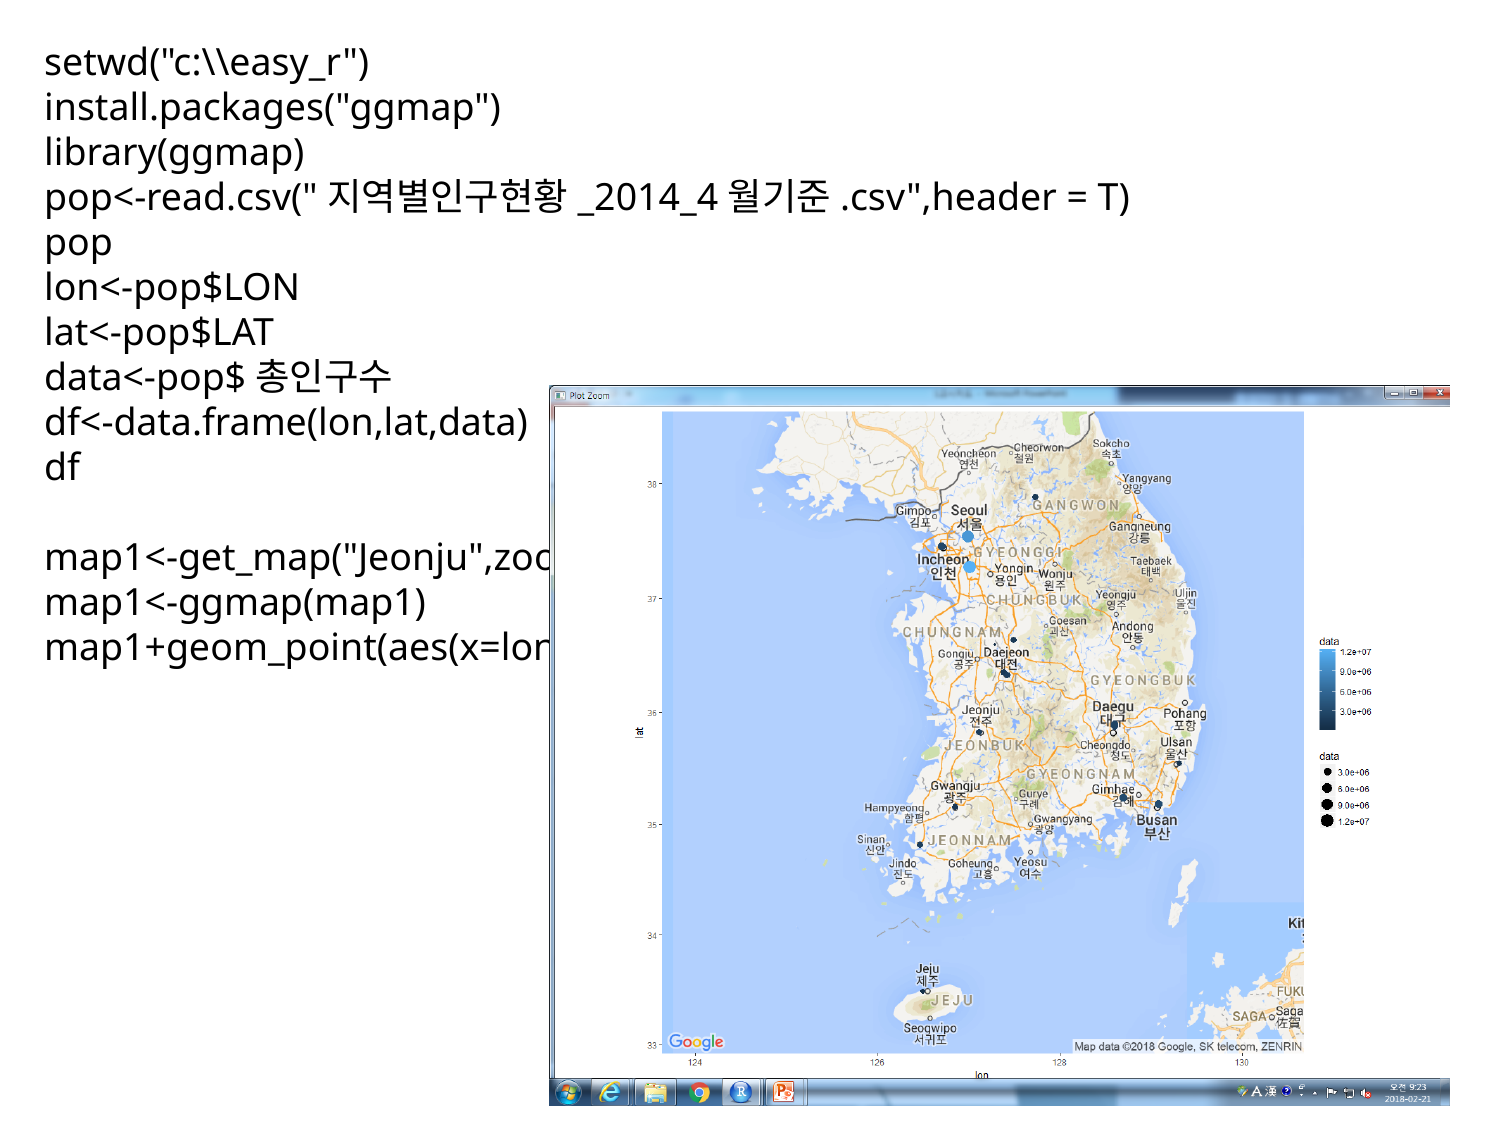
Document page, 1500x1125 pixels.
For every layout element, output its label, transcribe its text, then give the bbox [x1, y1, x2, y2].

picture [548, 385, 1451, 1107]
text_box setwd("c:\\easy_r") install.packages("ggmap") library(ggmap) pop<-read.csv("지역별인구현황_2014_4월기준.csv",header = T) pop lon<-pop$LON lat<-pop$LAT data<-pop$총인구수 df<-data.frame(lon,lat,data) df map1<-get_map("Jeonju",zoom=7,maptype="roadmap") map1<-ggmap(map1) map1+geom_point(aes(x=lon,y=lat,colour=data,size=data),data=df) [29, 30, 1471, 676]
